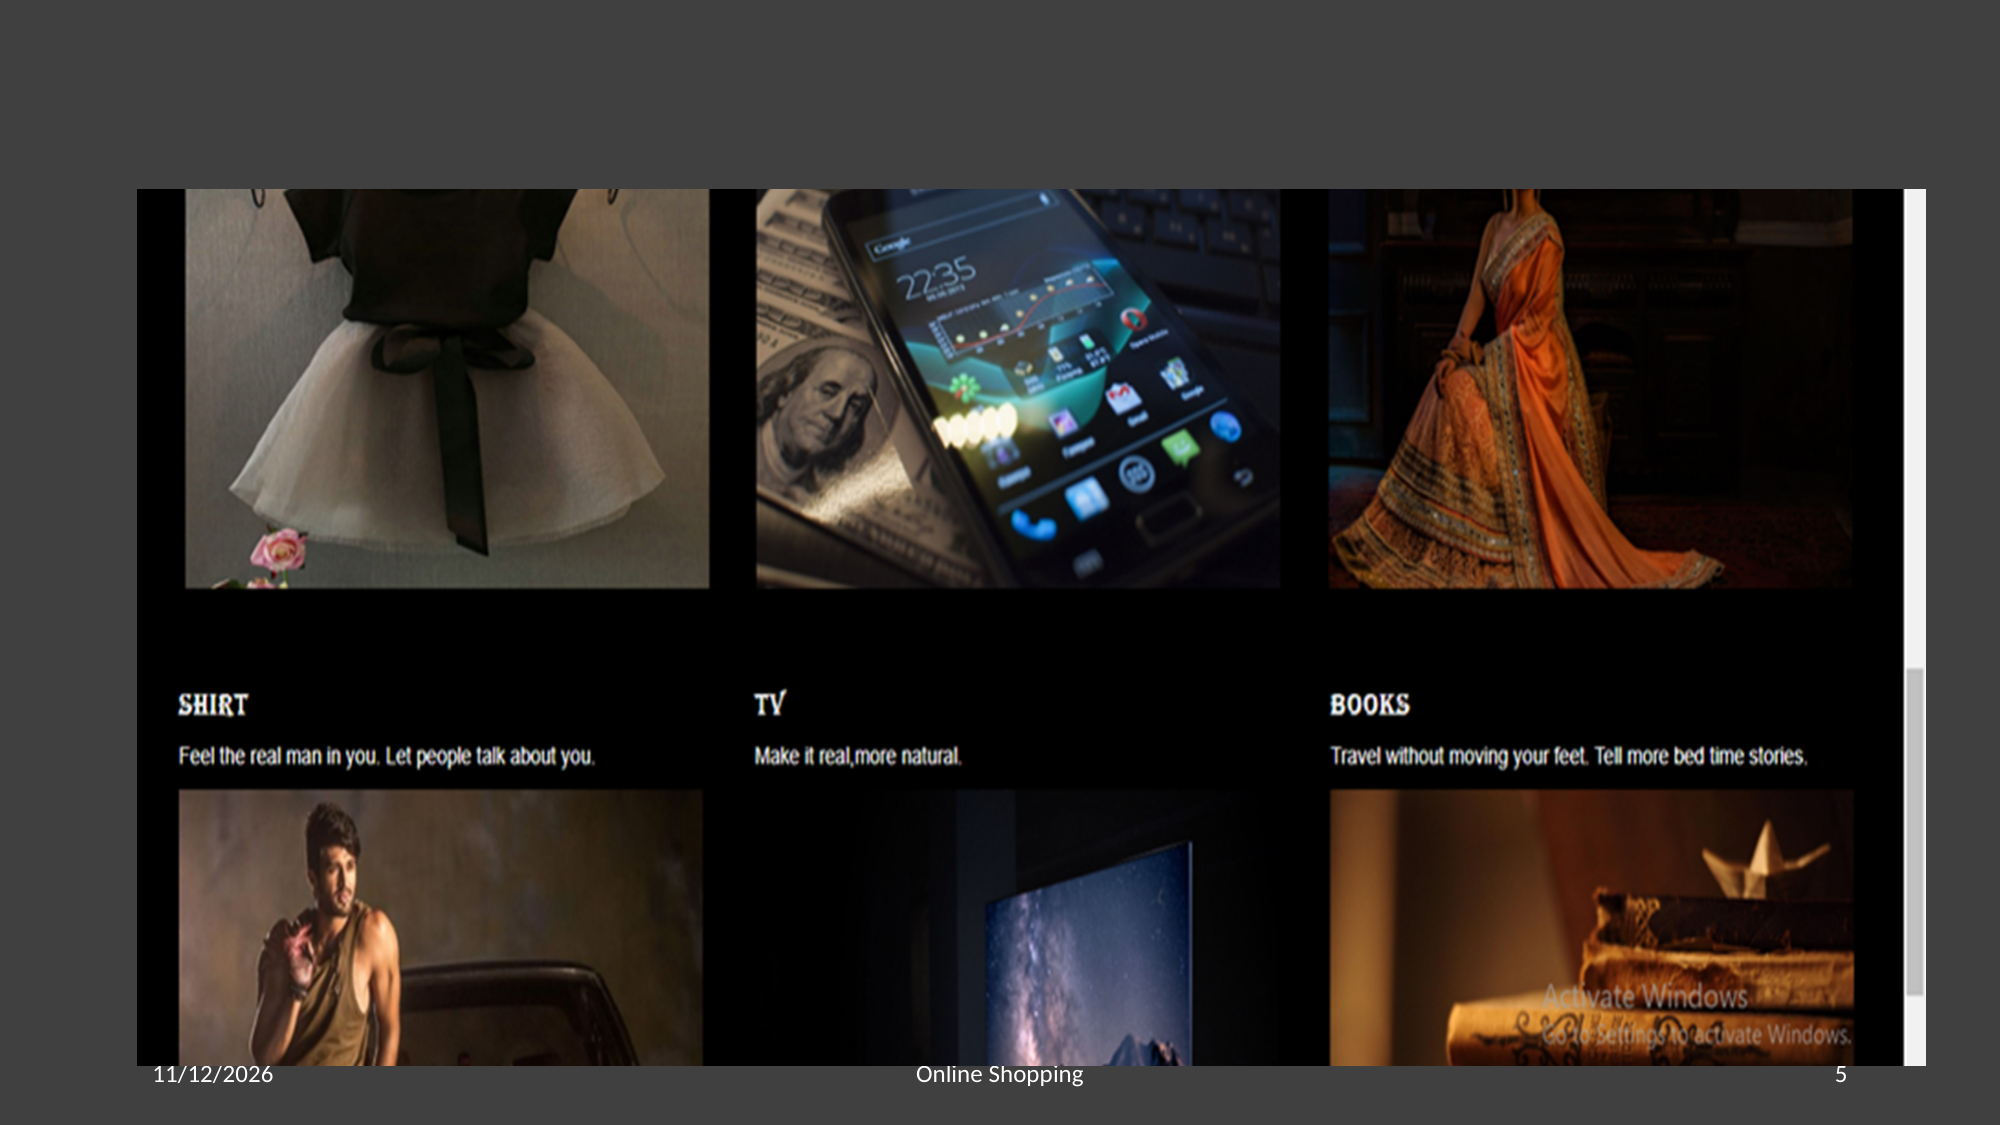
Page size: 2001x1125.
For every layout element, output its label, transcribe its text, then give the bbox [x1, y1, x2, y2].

picture [137, 189, 1926, 1066]
slide_number 5 [1412, 1066, 1863, 1103]
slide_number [137, 1066, 588, 1103]
footer Online Shopping [662, 1066, 1338, 1103]
